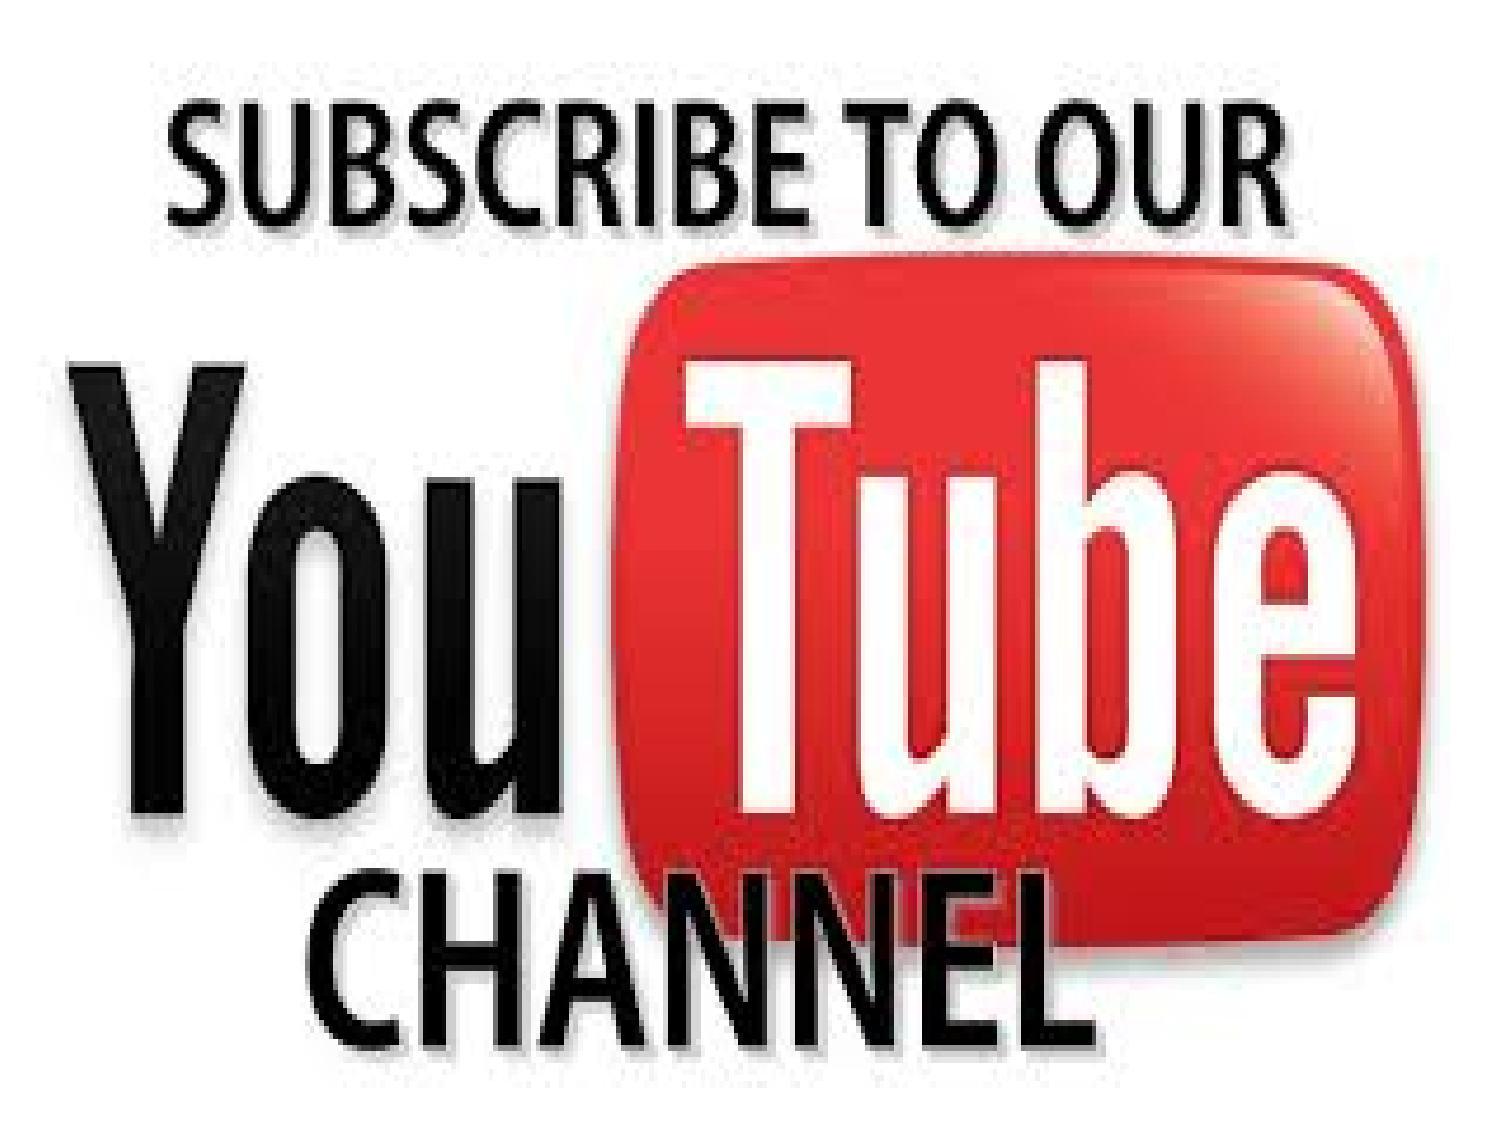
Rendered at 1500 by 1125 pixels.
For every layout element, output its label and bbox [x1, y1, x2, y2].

picture [37, 62, 1451, 1088]
